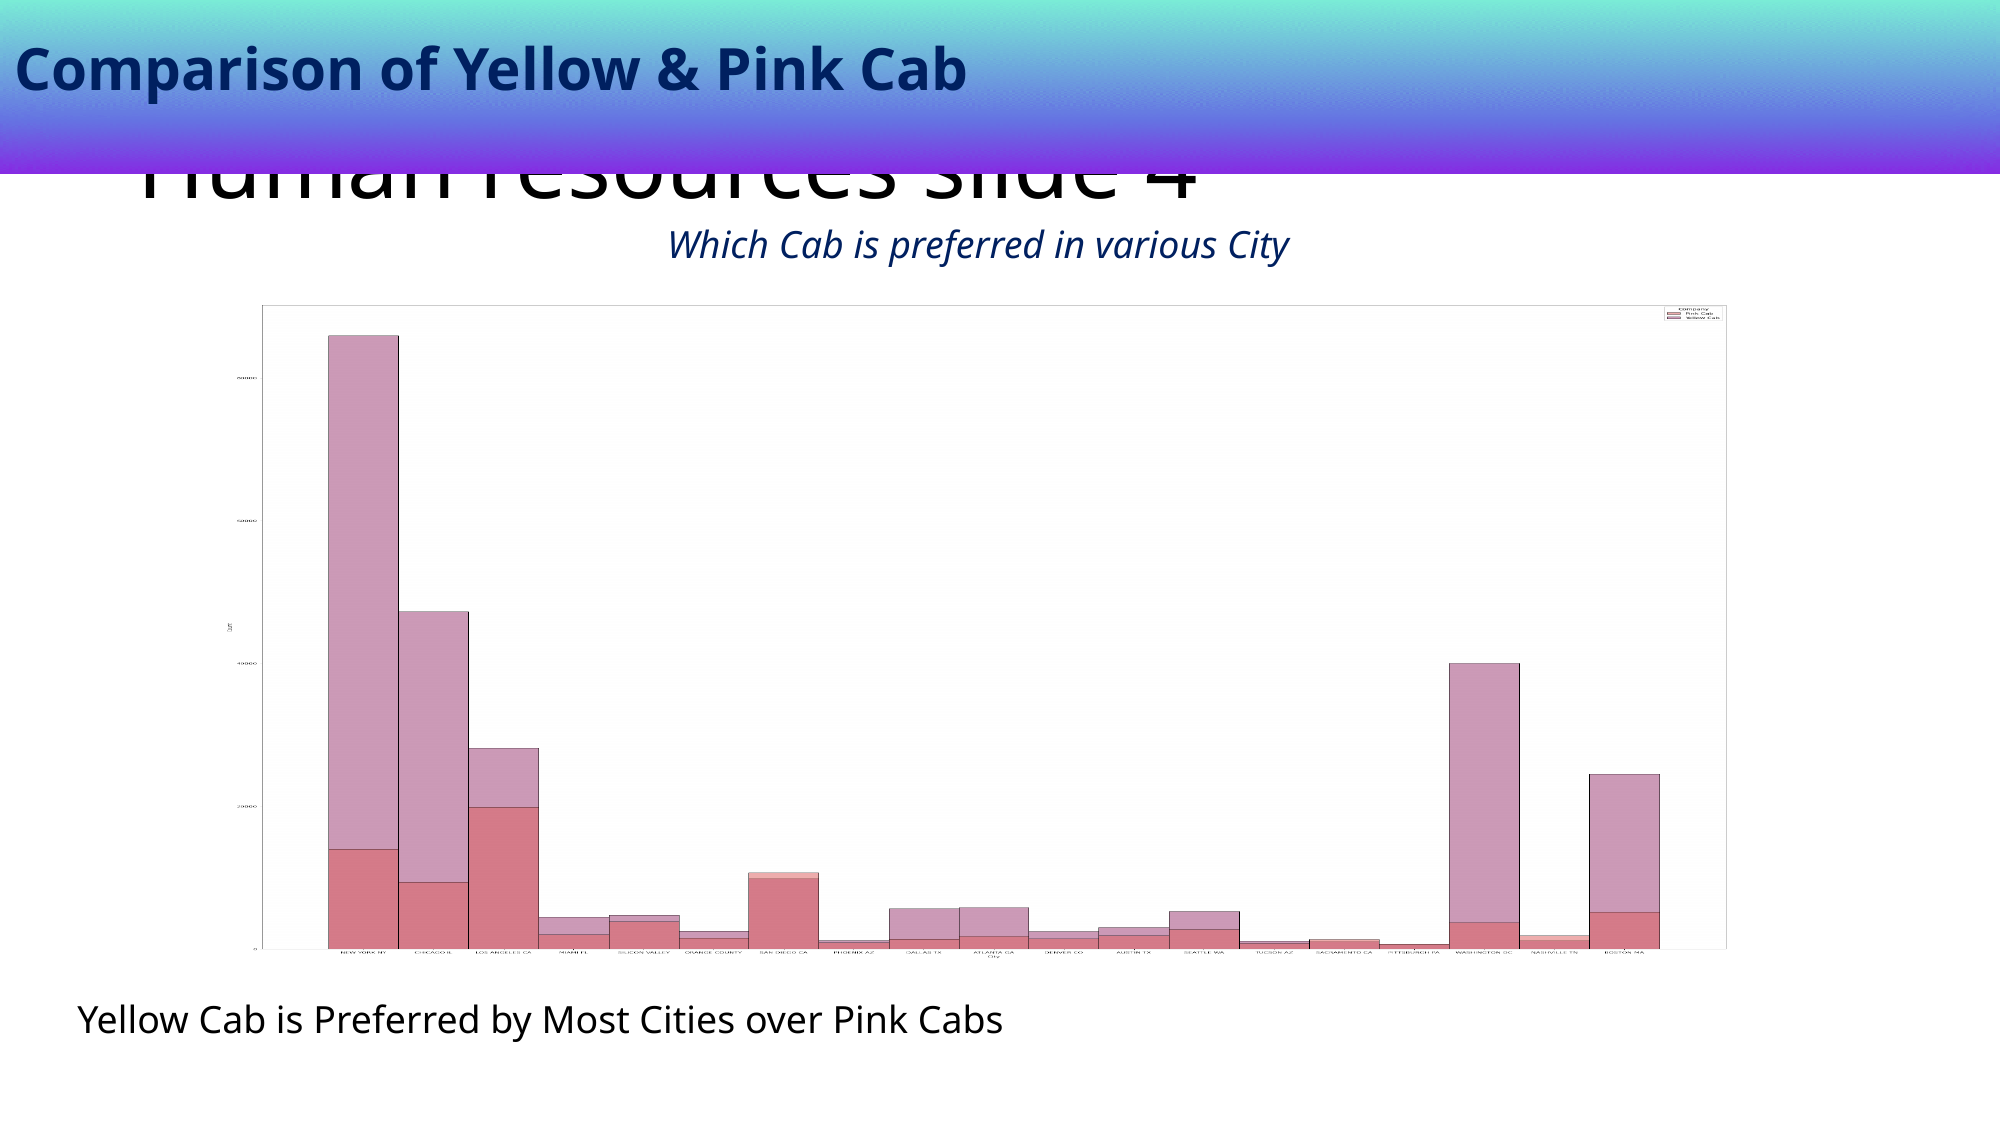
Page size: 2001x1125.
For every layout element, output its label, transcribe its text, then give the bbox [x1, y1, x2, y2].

text_box Which Cab is preferred in various City [652, 213, 1699, 273]
title Human resources slide 4 [137, 174, 1863, 278]
picture [221, 303, 1730, 960]
text_box Yellow Cab is Preferred by Most Cities over Pink Cabs [62, 988, 1911, 1049]
picture [0, 0, 2000, 174]
